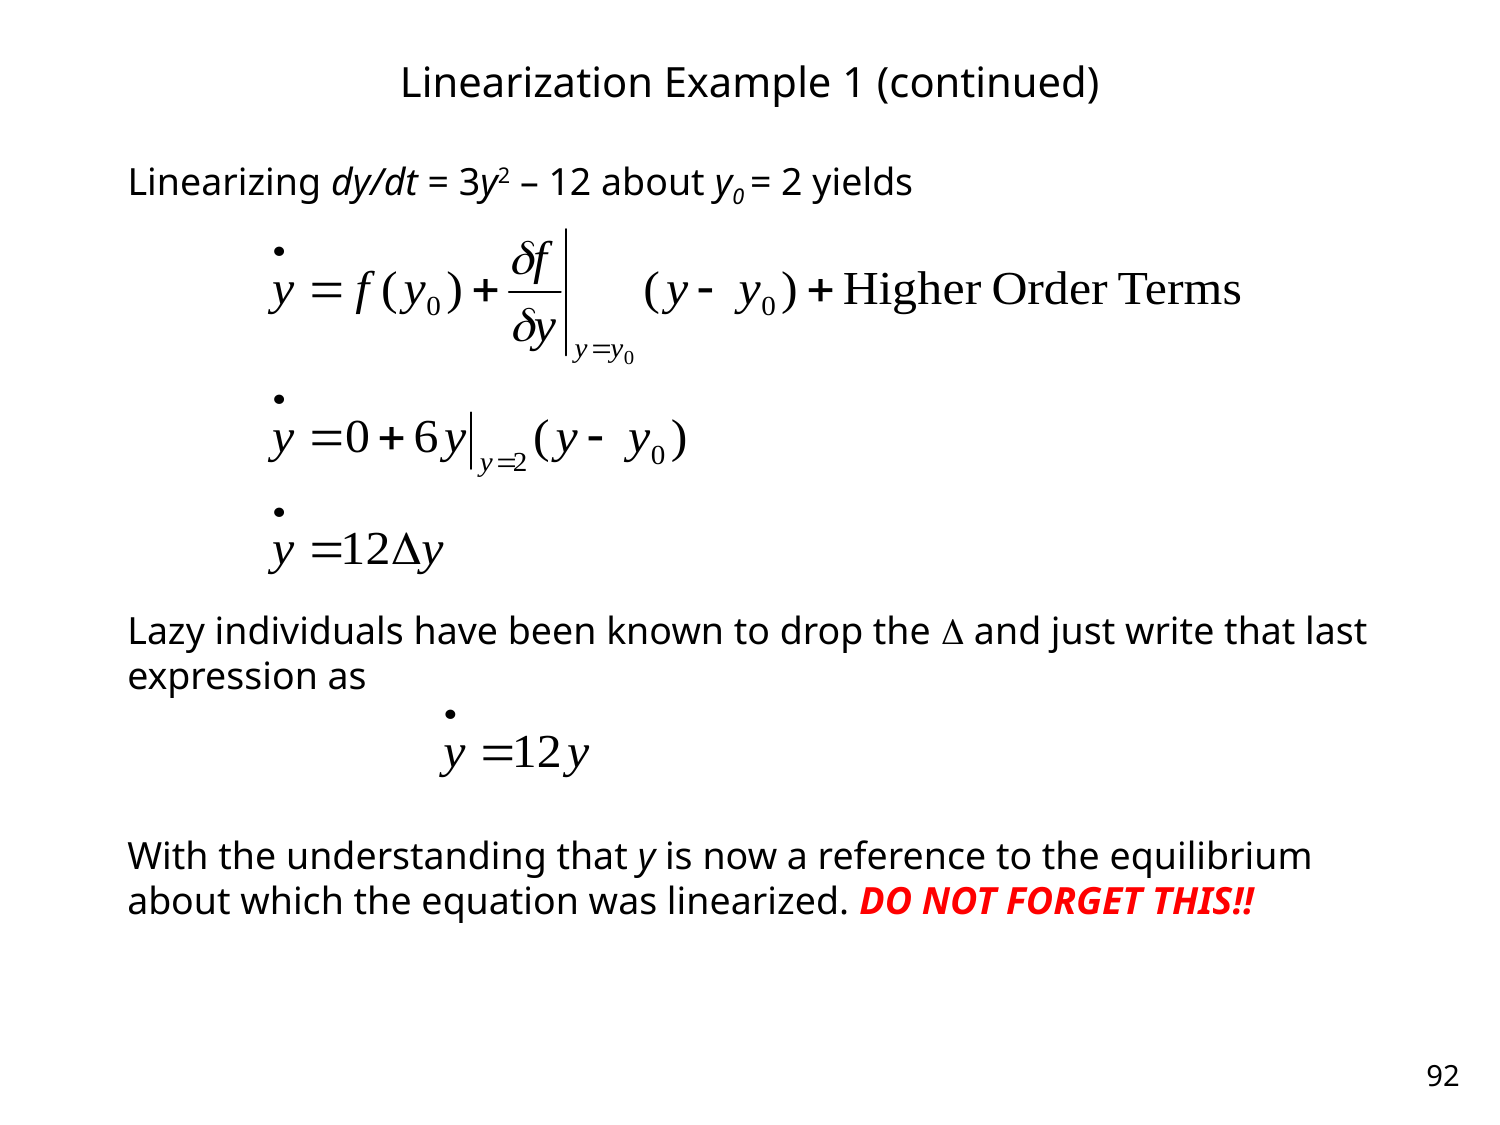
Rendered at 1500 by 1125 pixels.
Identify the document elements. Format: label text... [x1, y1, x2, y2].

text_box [259, 219, 1253, 587]
slide_number 92 [1162, 1049, 1476, 1101]
text_box Lazy individuals have been known to drop the D and just write that last expression as [112, 600, 1388, 713]
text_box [430, 692, 598, 788]
title Linearization Example 1 (continued) [112, 37, 1388, 125]
list Linearizing dy/dt = 3y2 – 12 about y0 = 2 yields [112, 149, 1388, 225]
text_box With the understanding that y is now a reference to the equilibrium about which the equation was linearized. DO NOT FORGET THIS!! [112, 824, 1400, 988]
